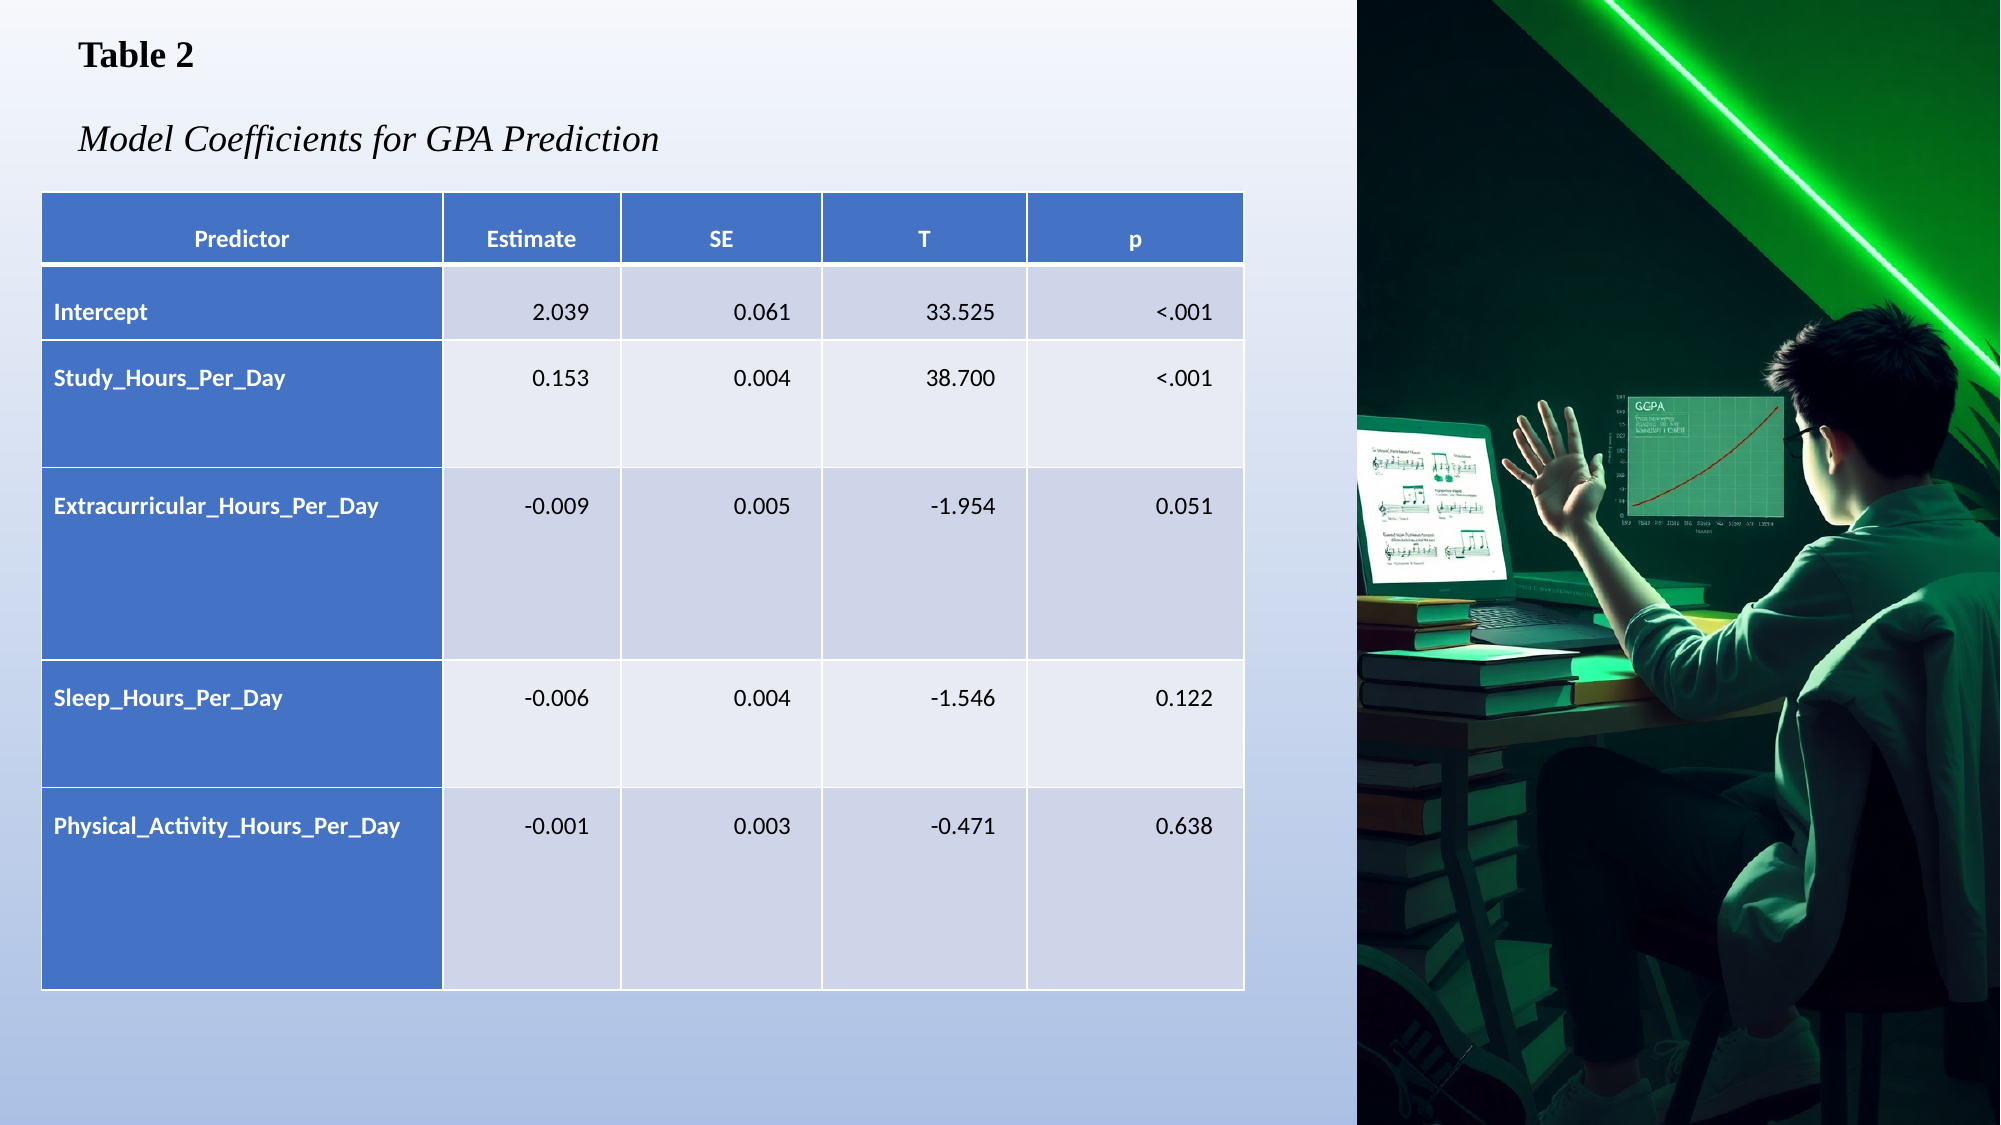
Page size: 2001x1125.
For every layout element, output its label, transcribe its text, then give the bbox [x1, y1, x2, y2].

table_cell Physical_Activity_Hours_Per_Day [42, 788, 442, 989]
table_header Estimate [444, 193, 620, 262]
table_cell 2.039 [444, 267, 620, 339]
table_header p [1028, 193, 1243, 262]
table_cell -1.954 [823, 468, 1026, 659]
table_cell Intercept [42, 267, 442, 339]
table_cell 0.004 [622, 341, 821, 467]
table_cell 0.122 [1028, 661, 1243, 787]
table_header Predictor [42, 193, 442, 262]
picture [1356, 0, 2000, 1125]
table_cell 0.003 [622, 788, 821, 989]
table_cell 0.004 [622, 661, 821, 787]
table_cell 38.700 [823, 341, 1026, 467]
table_cell Extracurricular_Hours_Per_Day [42, 468, 442, 659]
table_cell <.001 [1028, 341, 1243, 467]
table_cell -0.001 [444, 788, 620, 989]
table_cell -0.471 [823, 788, 1026, 989]
table_header SE [622, 193, 821, 262]
table_cell <.001 [1028, 267, 1243, 339]
table_cell -1.546 [823, 661, 1026, 787]
table_cell 33.525 [823, 267, 1026, 339]
table_cell -0.009 [444, 468, 620, 659]
table_cell -0.006 [444, 661, 620, 787]
table_cell 0.638 [1028, 788, 1243, 989]
table_cell 0.061 [622, 267, 821, 339]
table_cell Sleep_Hours_Per_Day [42, 661, 442, 787]
table_cell 0.005 [622, 468, 821, 659]
table_cell Study_Hours_Per_Day [42, 341, 442, 467]
table_cell 0.051 [1028, 468, 1243, 659]
text_box Table 2 Model Coefficients for GPA Prediction [63, 0, 1064, 167]
table_header T [823, 193, 1026, 262]
table_cell 0.153 [444, 341, 620, 467]
